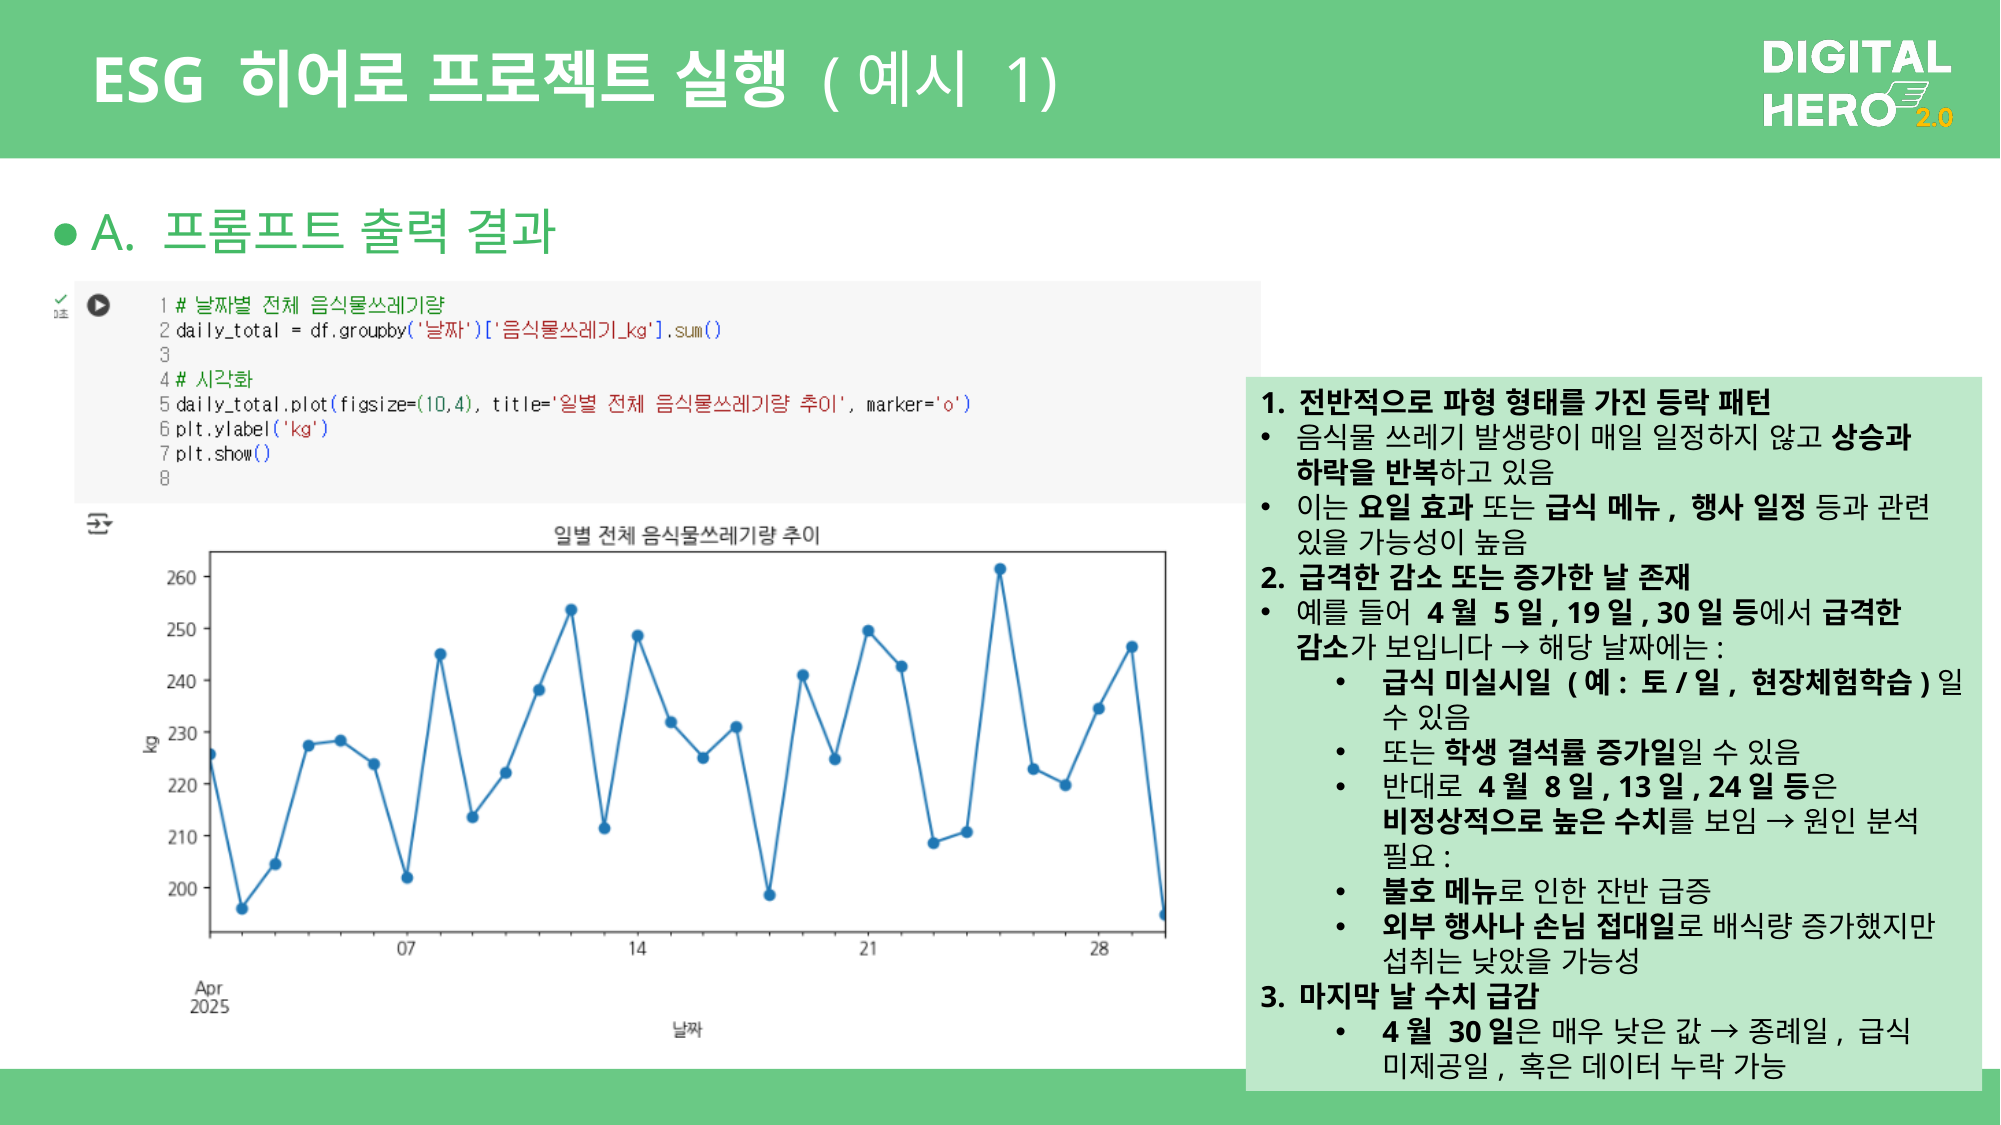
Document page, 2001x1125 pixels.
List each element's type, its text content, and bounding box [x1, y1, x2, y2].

picture [1754, 23, 1967, 146]
text_box 1. 전반적으로 파형 형태를 가진 등락 패턴 음식물 쓰레기 발생량이 매일 일정하지 않고 상승과 하락을 반복하고 있음 이는 요일 효과 또는 급식 메뉴, 행사 일정 등과 관련 있을 가능성이 높음 2. 급격한 감소 또는 증가한 날 존재 예를 들어 4월 5일, 19일, 30일 등에서 급격한 감소가 보입니다 → 해당 날짜에는: 급식 미실시일 (예: 토/일, 현장체험학습)일 수 있음 또는 학생 결석률 증가일일 수 있음 반대로 4월 8일, 13일, 24일 등은 비정상적으로 높은 수치를 보임 → 원인 분석 필요: 불호 메뉴로 인한 잔반 급증 외부 행사나 손님 접대일로 배식량 증가했지만 섭취는 낮았을 가능성 3. 마지막 날 수치 급감 4월 30일은 매우 낮은 값 → 종례일, 급식 미제공일, 혹은 데이터 누락 가능 [1245, 376, 1983, 1091]
text_box [52, 221, 79, 248]
text_box A. 프롬프트 출력 결과 [76, 184, 1802, 284]
picture [54, 269, 1261, 1064]
title ESG 히어로 프로젝트 실행 (예시 1) [76, 33, 1802, 132]
